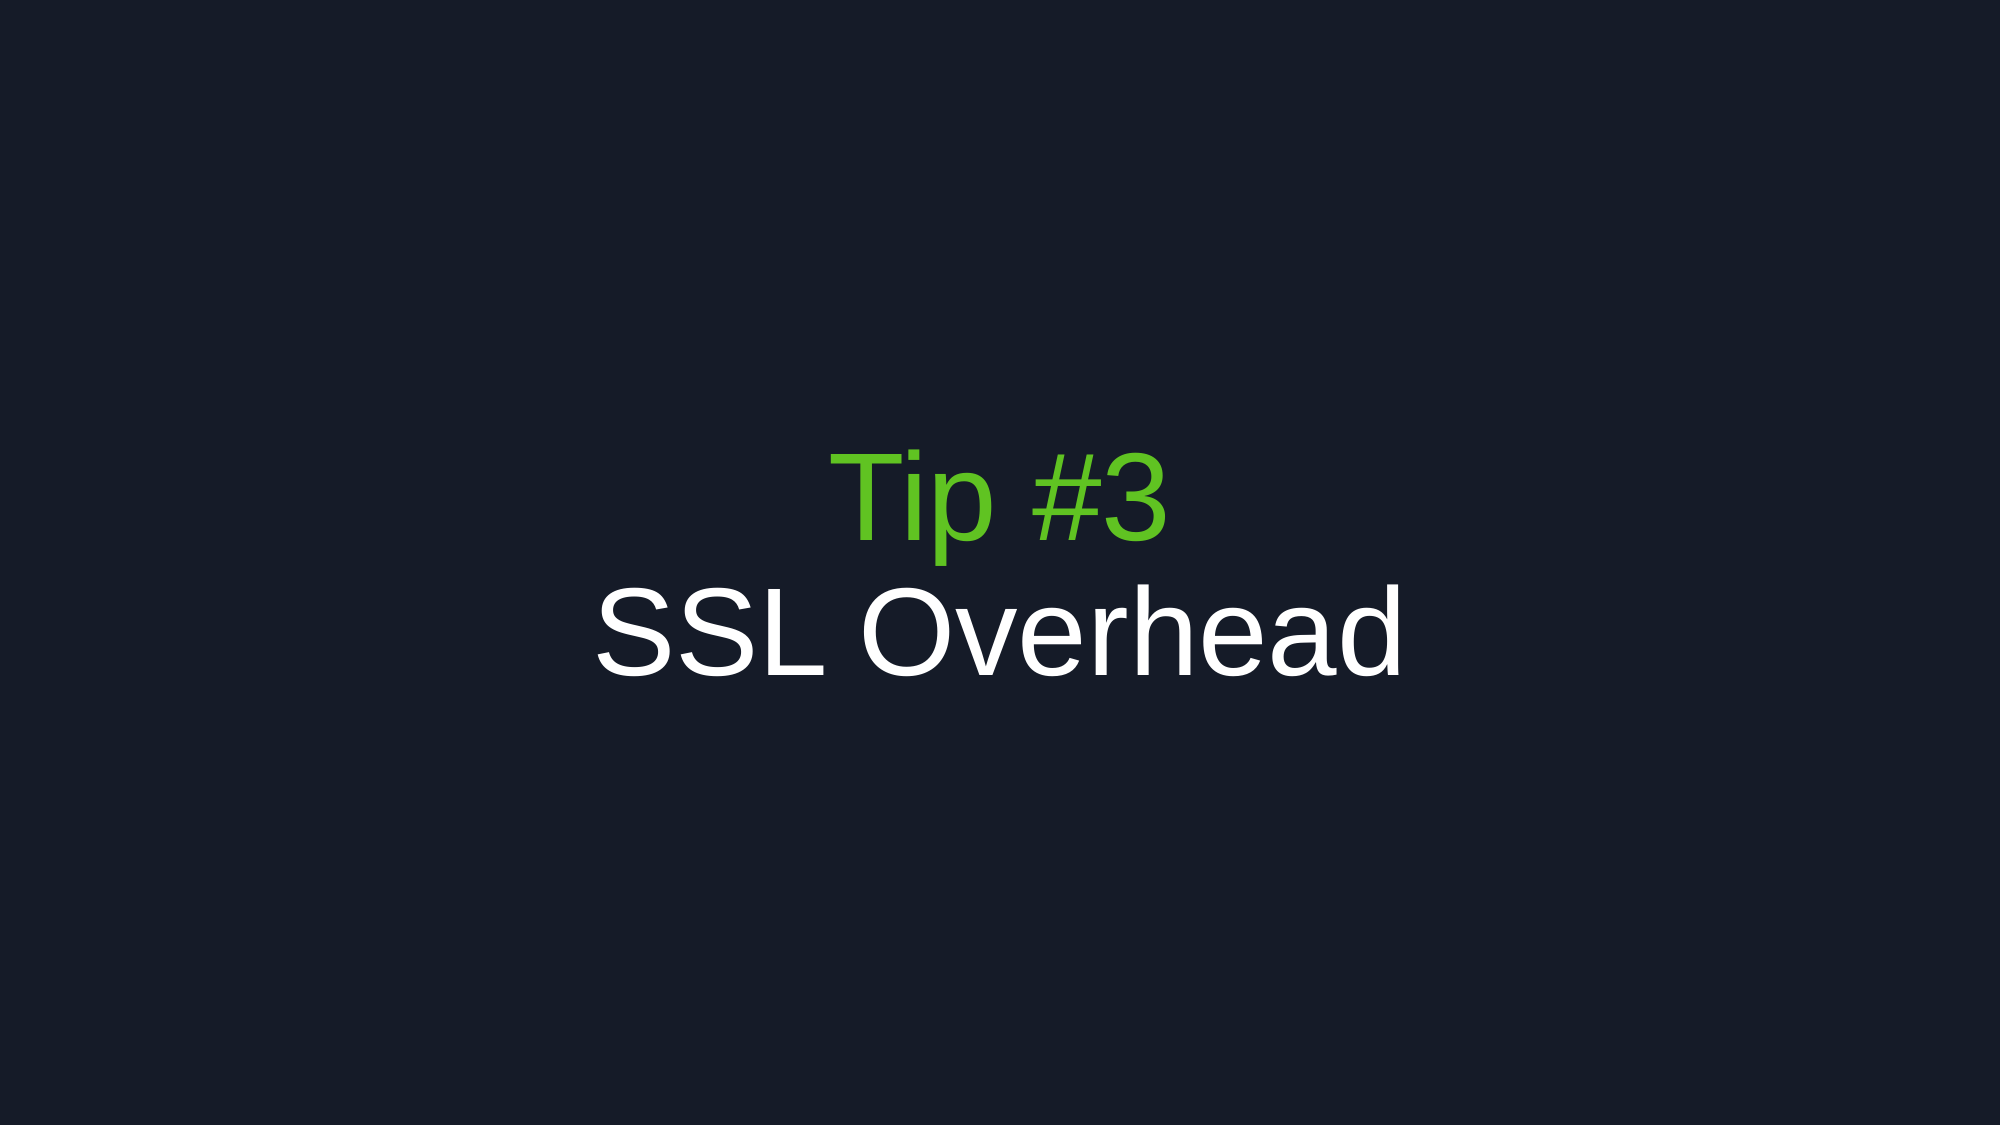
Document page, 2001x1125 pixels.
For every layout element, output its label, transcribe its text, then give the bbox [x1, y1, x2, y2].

title Tip #3 SSL Overhead [249, 318, 1750, 710]
